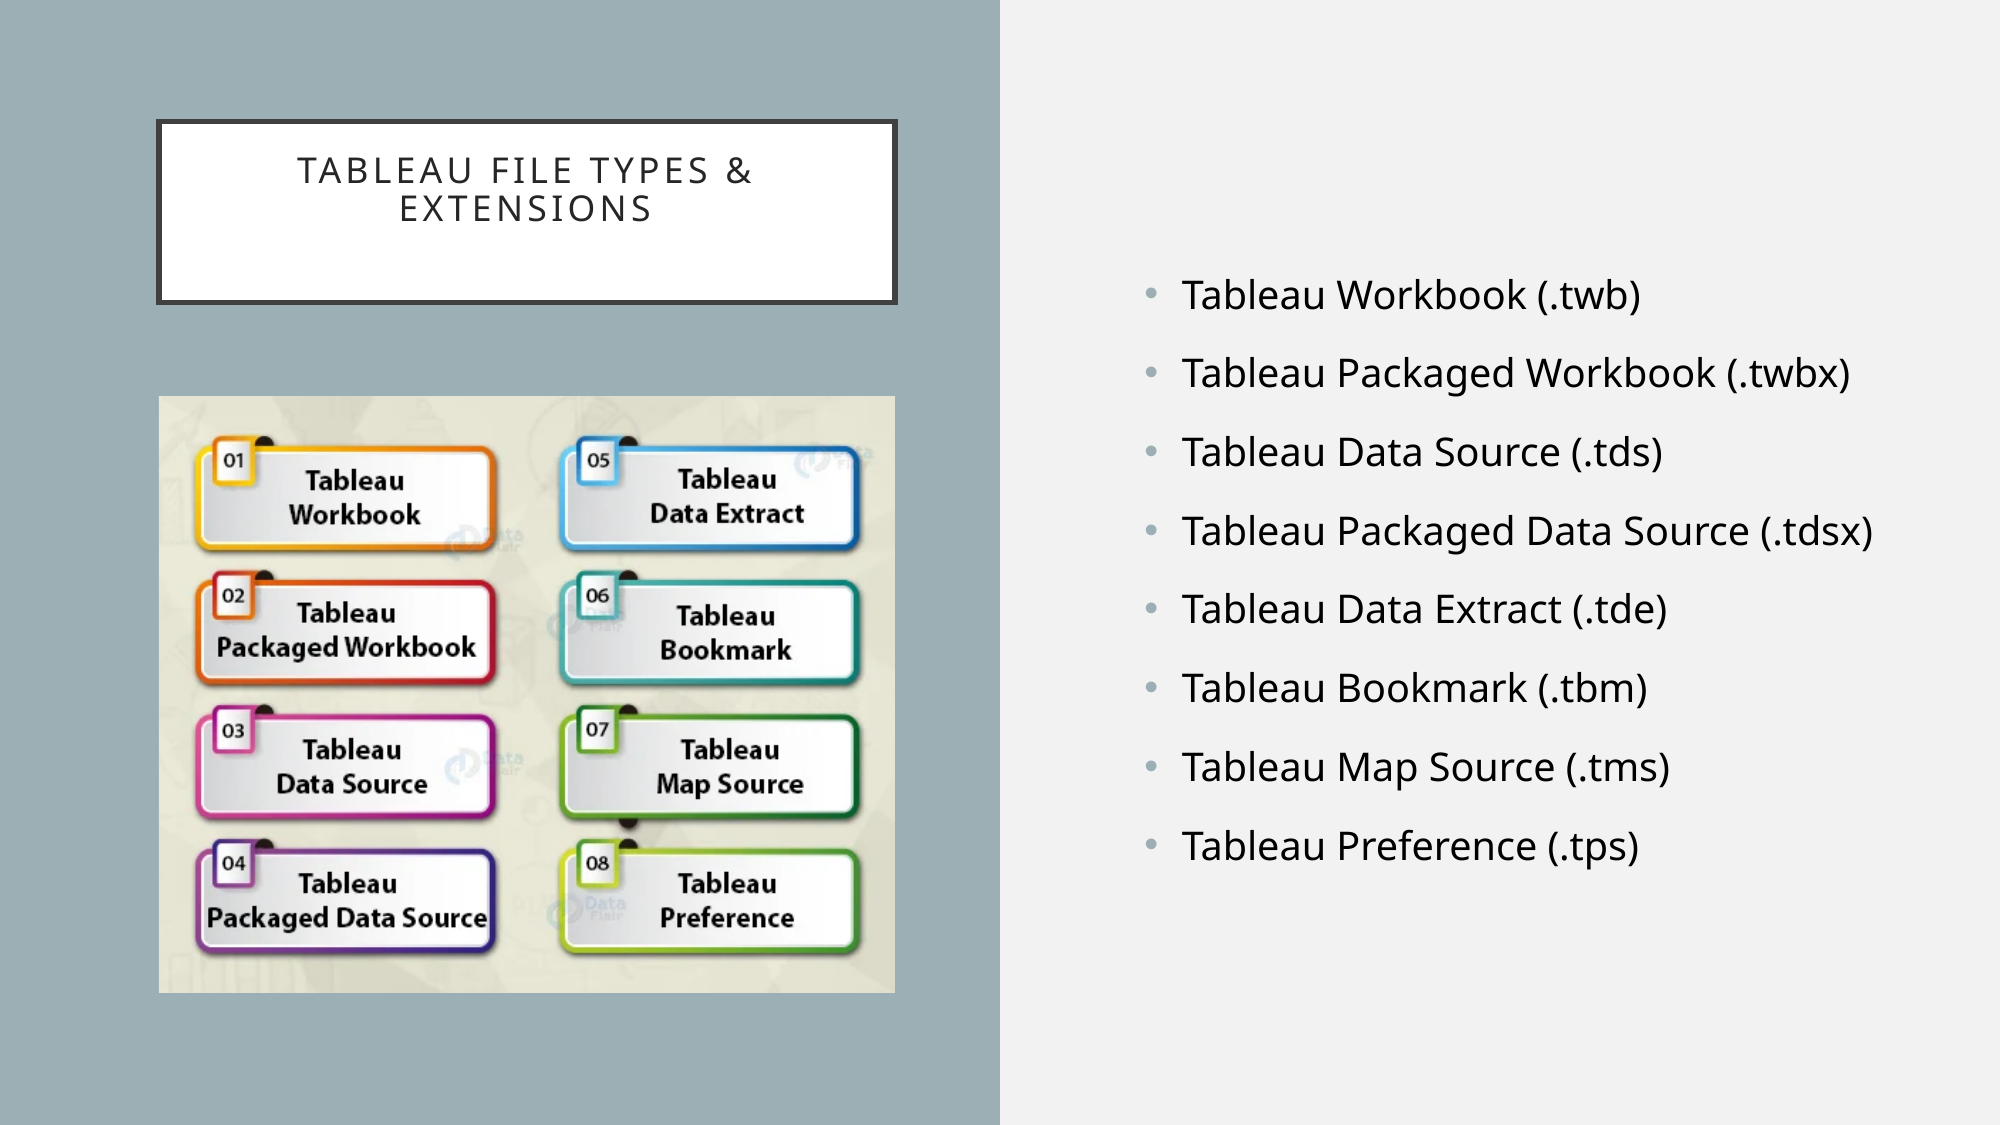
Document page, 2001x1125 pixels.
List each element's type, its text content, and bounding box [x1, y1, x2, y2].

title Tableau File Types & Extensions [156, 119, 898, 305]
picture [158, 395, 895, 993]
list Tableau Workbook (.twb) Tableau Packaged Workbook (.twbx) Tableau Data Source (.tds) Tableau Packaged Data Source (.tdsx) Tableau Data Extract (.tde) Tableau Bookmark (.tbm) Tableau Map Source (.tms) Tableau Preference (.tps) [1129, 262, 1895, 993]
